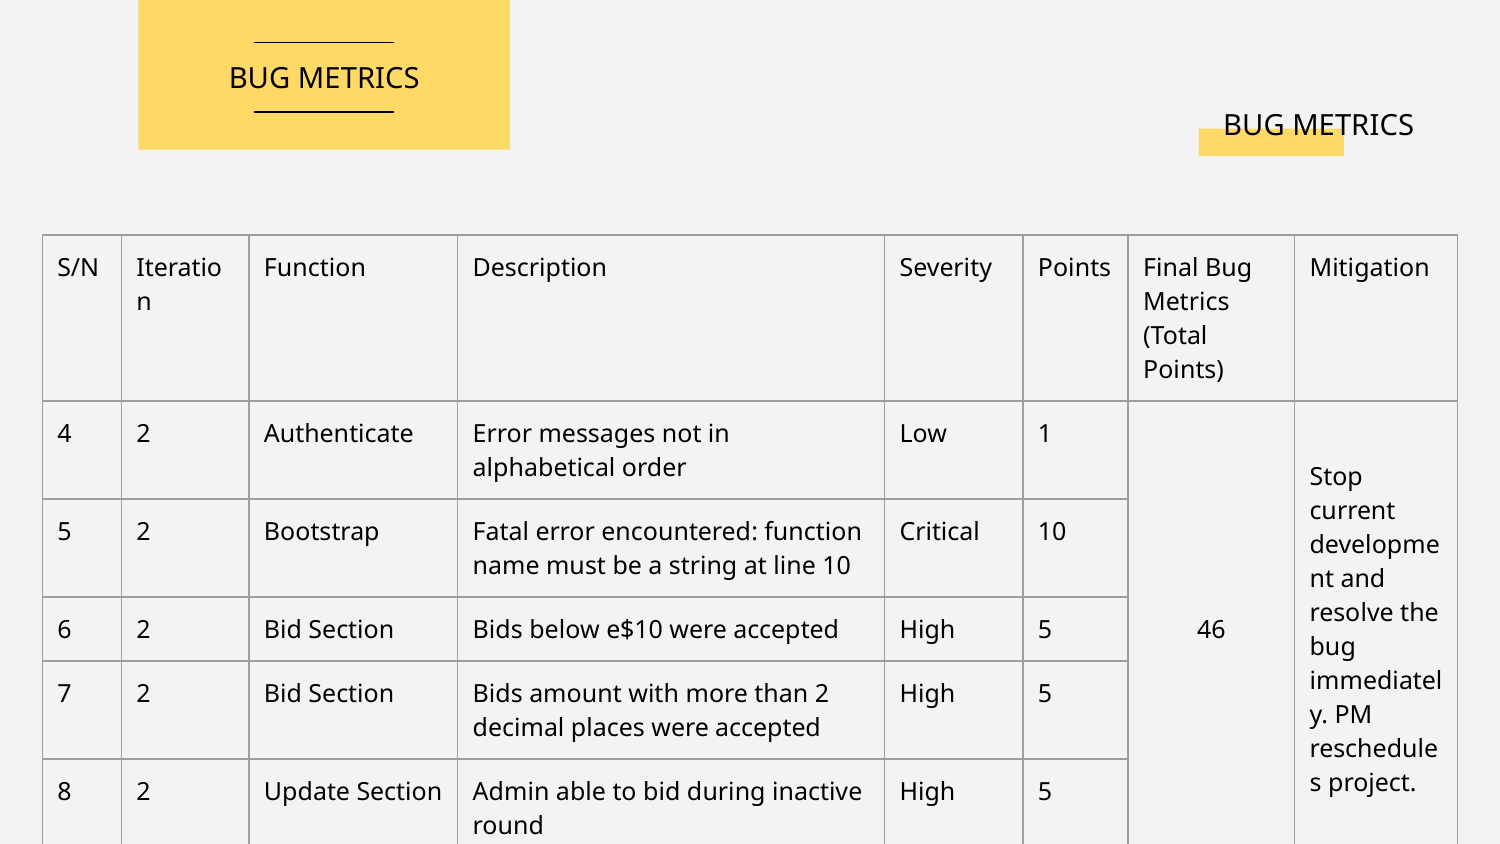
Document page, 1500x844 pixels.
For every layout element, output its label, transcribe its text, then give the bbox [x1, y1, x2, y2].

table_header Iteration [122, 236, 248, 400]
table_cell 2 [122, 402, 248, 498]
table_cell 10 [1024, 500, 1127, 596]
table_cell 5 [1024, 598, 1127, 660]
table_cell Bid Section [250, 598, 457, 660]
table_cell 5 [43, 500, 121, 596]
table_cell 2 [122, 500, 248, 596]
table_cell Authenticate [250, 402, 457, 498]
table_cell High [885, 760, 1022, 844]
table_cell High [885, 598, 1022, 660]
table_cell Bootstrap [250, 500, 457, 596]
table_header Mitigation [1295, 236, 1457, 400]
table_cell Critical [885, 500, 1022, 596]
table_cell Fatal error encountered: function name must be a string at line 10 [458, 500, 884, 596]
table_cell 7 [43, 662, 121, 758]
title BUG METRICS [398, 99, 1429, 156]
table_cell 2 [122, 662, 248, 758]
table_cell 2 [122, 760, 248, 844]
table_cell Bids below e$10 were accepted [458, 598, 884, 660]
table_cell 46 [1129, 402, 1294, 844]
table_header Final Bug Metrics (Total Points) [1129, 236, 1294, 400]
table_cell 5 [1024, 662, 1127, 758]
title BUG METRICS [182, 44, 466, 109]
table_cell Bids amount with more than 2 decimal places were accepted [458, 662, 884, 758]
table_header Description [458, 236, 884, 400]
table_header Severity [885, 236, 1022, 400]
table_cell 2 [122, 598, 248, 660]
table_header S/N [43, 236, 121, 400]
table_header Points [1024, 236, 1127, 400]
table_cell 6 [43, 598, 121, 660]
table_cell 4 [43, 402, 121, 498]
table_cell Bid Section [250, 662, 457, 758]
table_cell Low [885, 402, 1022, 498]
table_cell Stop current development and resolve the bug immediately. PM reschedules project. [1295, 402, 1457, 844]
table_cell 8 [43, 760, 121, 844]
table_cell 5 [1024, 760, 1127, 844]
table_cell Admin able to bid during inactive round [458, 760, 884, 844]
table_cell High [885, 662, 1022, 758]
table_cell Update Section [250, 760, 457, 844]
text_box [138, 0, 510, 150]
table_header Function [250, 236, 457, 400]
table_cell Error messages not in alphabetical order [458, 402, 884, 498]
table_cell 1 [1024, 402, 1127, 498]
